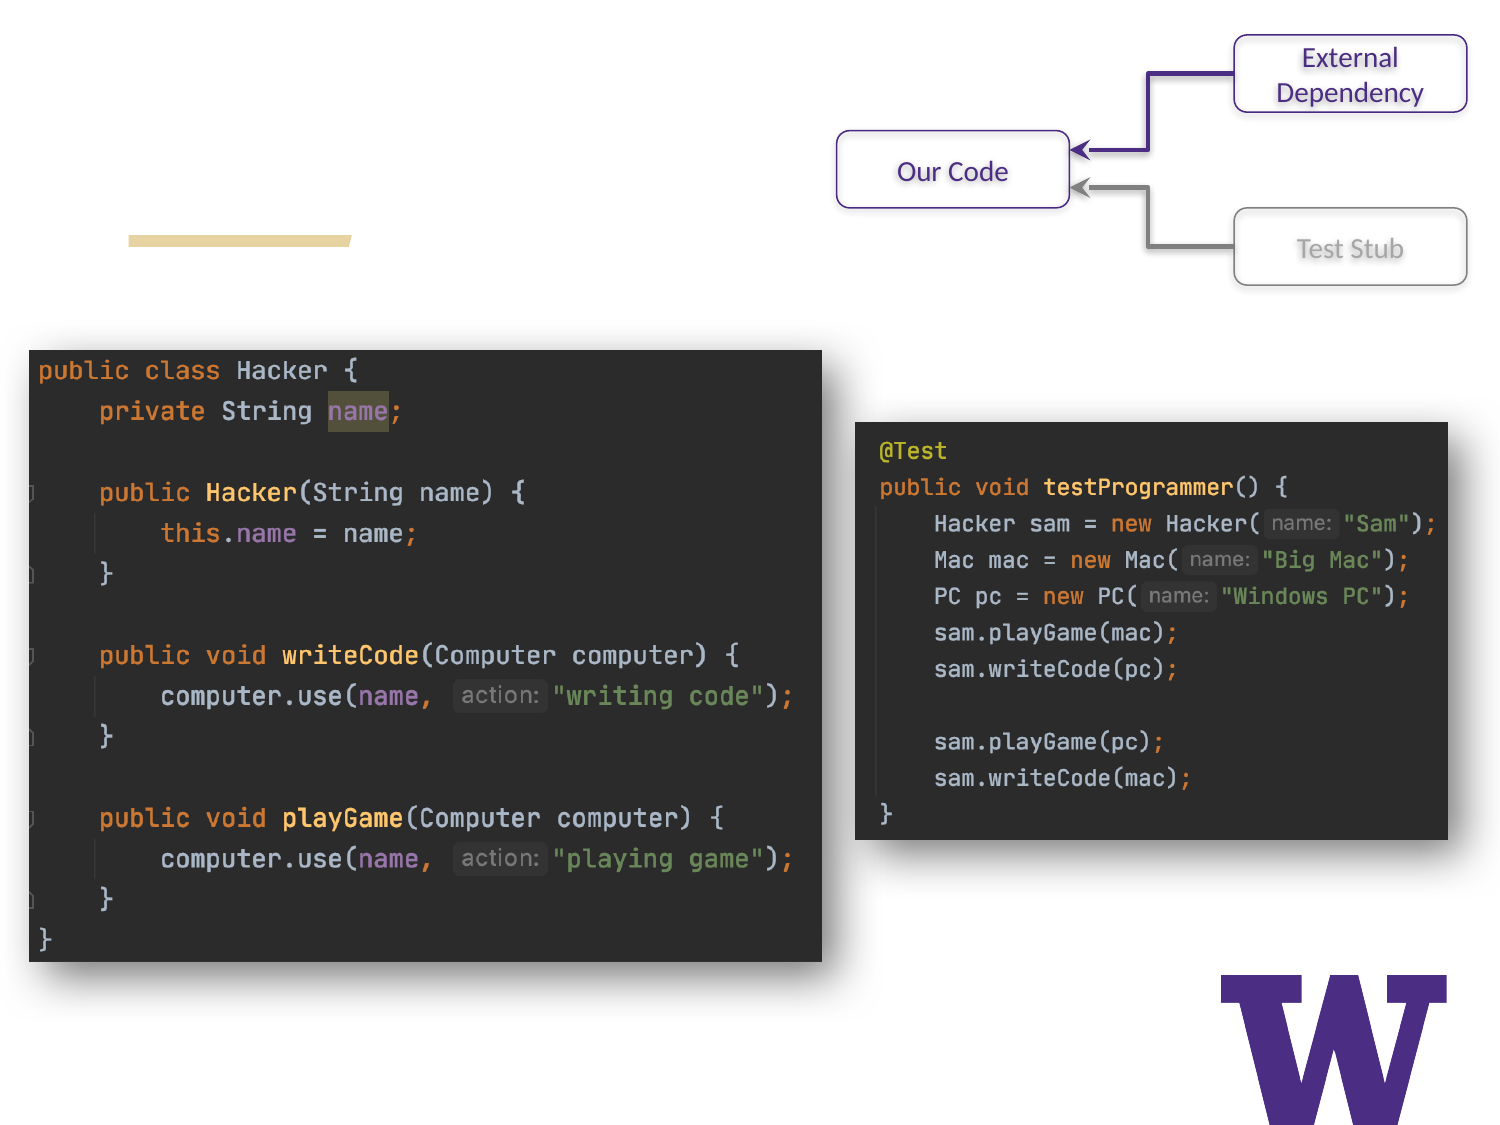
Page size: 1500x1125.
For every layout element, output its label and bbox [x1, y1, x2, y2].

text_box [836, 34, 1468, 286]
picture [128, 235, 352, 247]
picture [29, 350, 822, 962]
picture [1221, 975, 1447, 1125]
picture [855, 422, 1449, 841]
